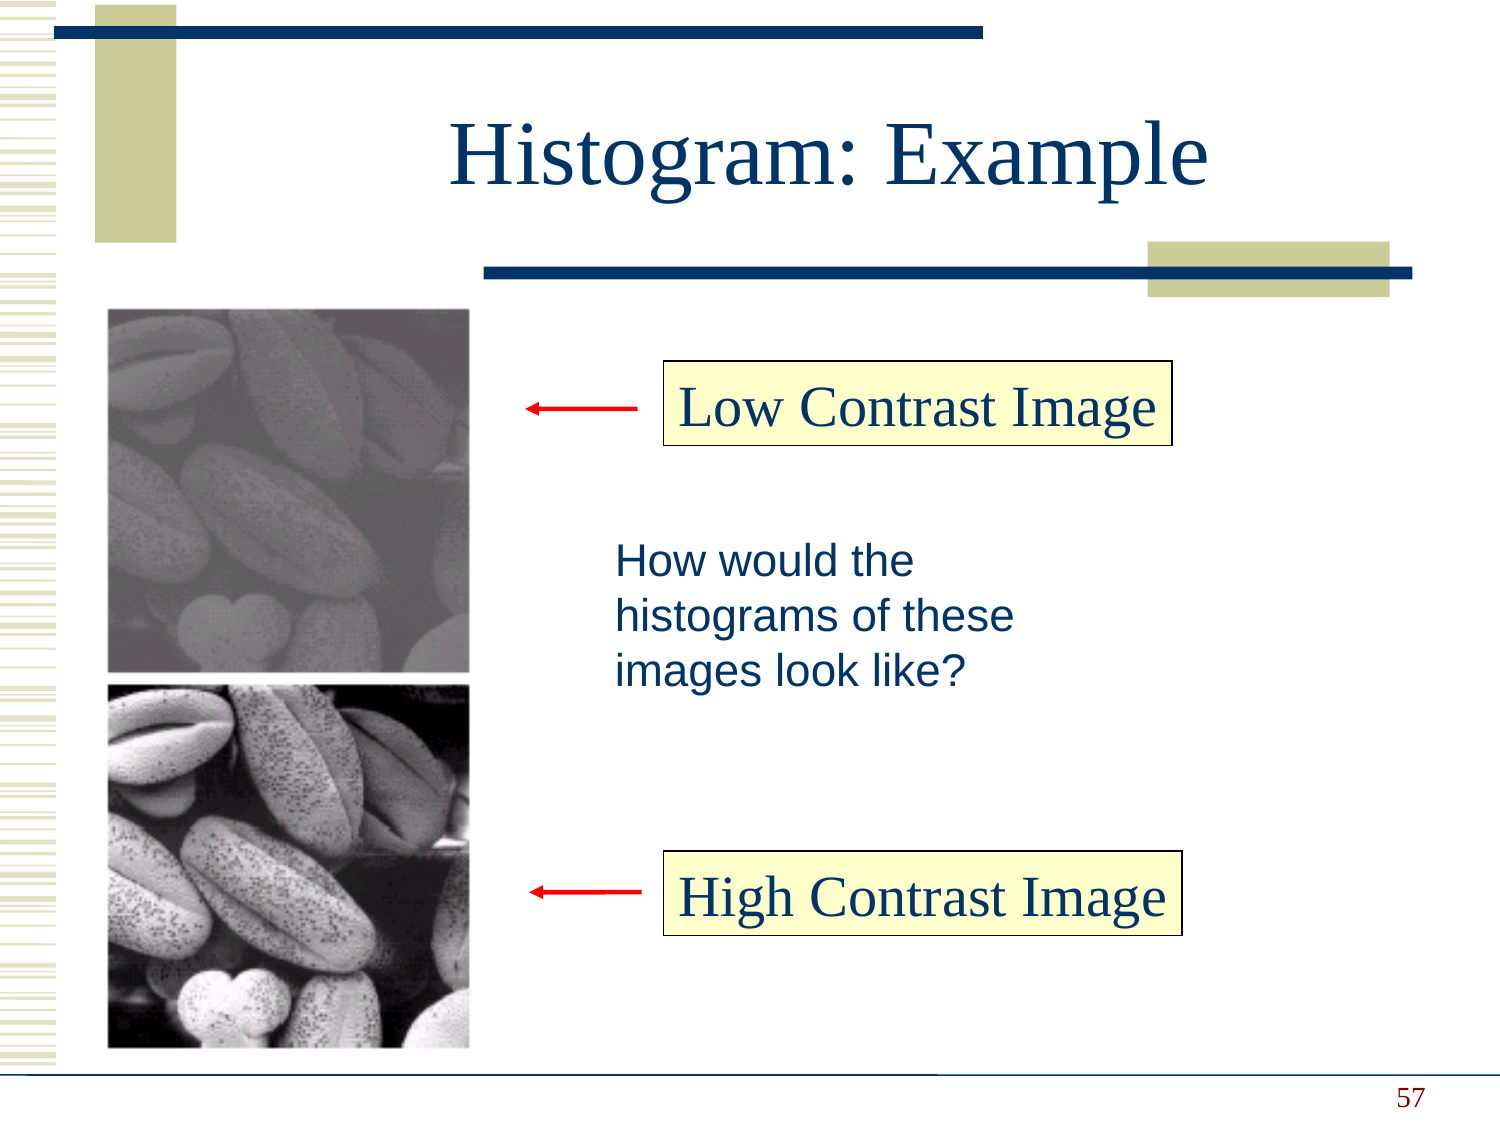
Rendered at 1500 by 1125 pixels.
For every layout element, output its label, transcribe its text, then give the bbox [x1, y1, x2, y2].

picture [99, 302, 988, 1056]
text_box Low Contrast Image [991, 360, 1173, 446]
text_box 57 [1080, 1046, 1441, 1121]
text_box High Contrast Image [991, 850, 1182, 936]
title Histogram: Example [224, 62, 1436, 251]
text_box How would the histograms of these images look like? [991, 523, 1050, 704]
